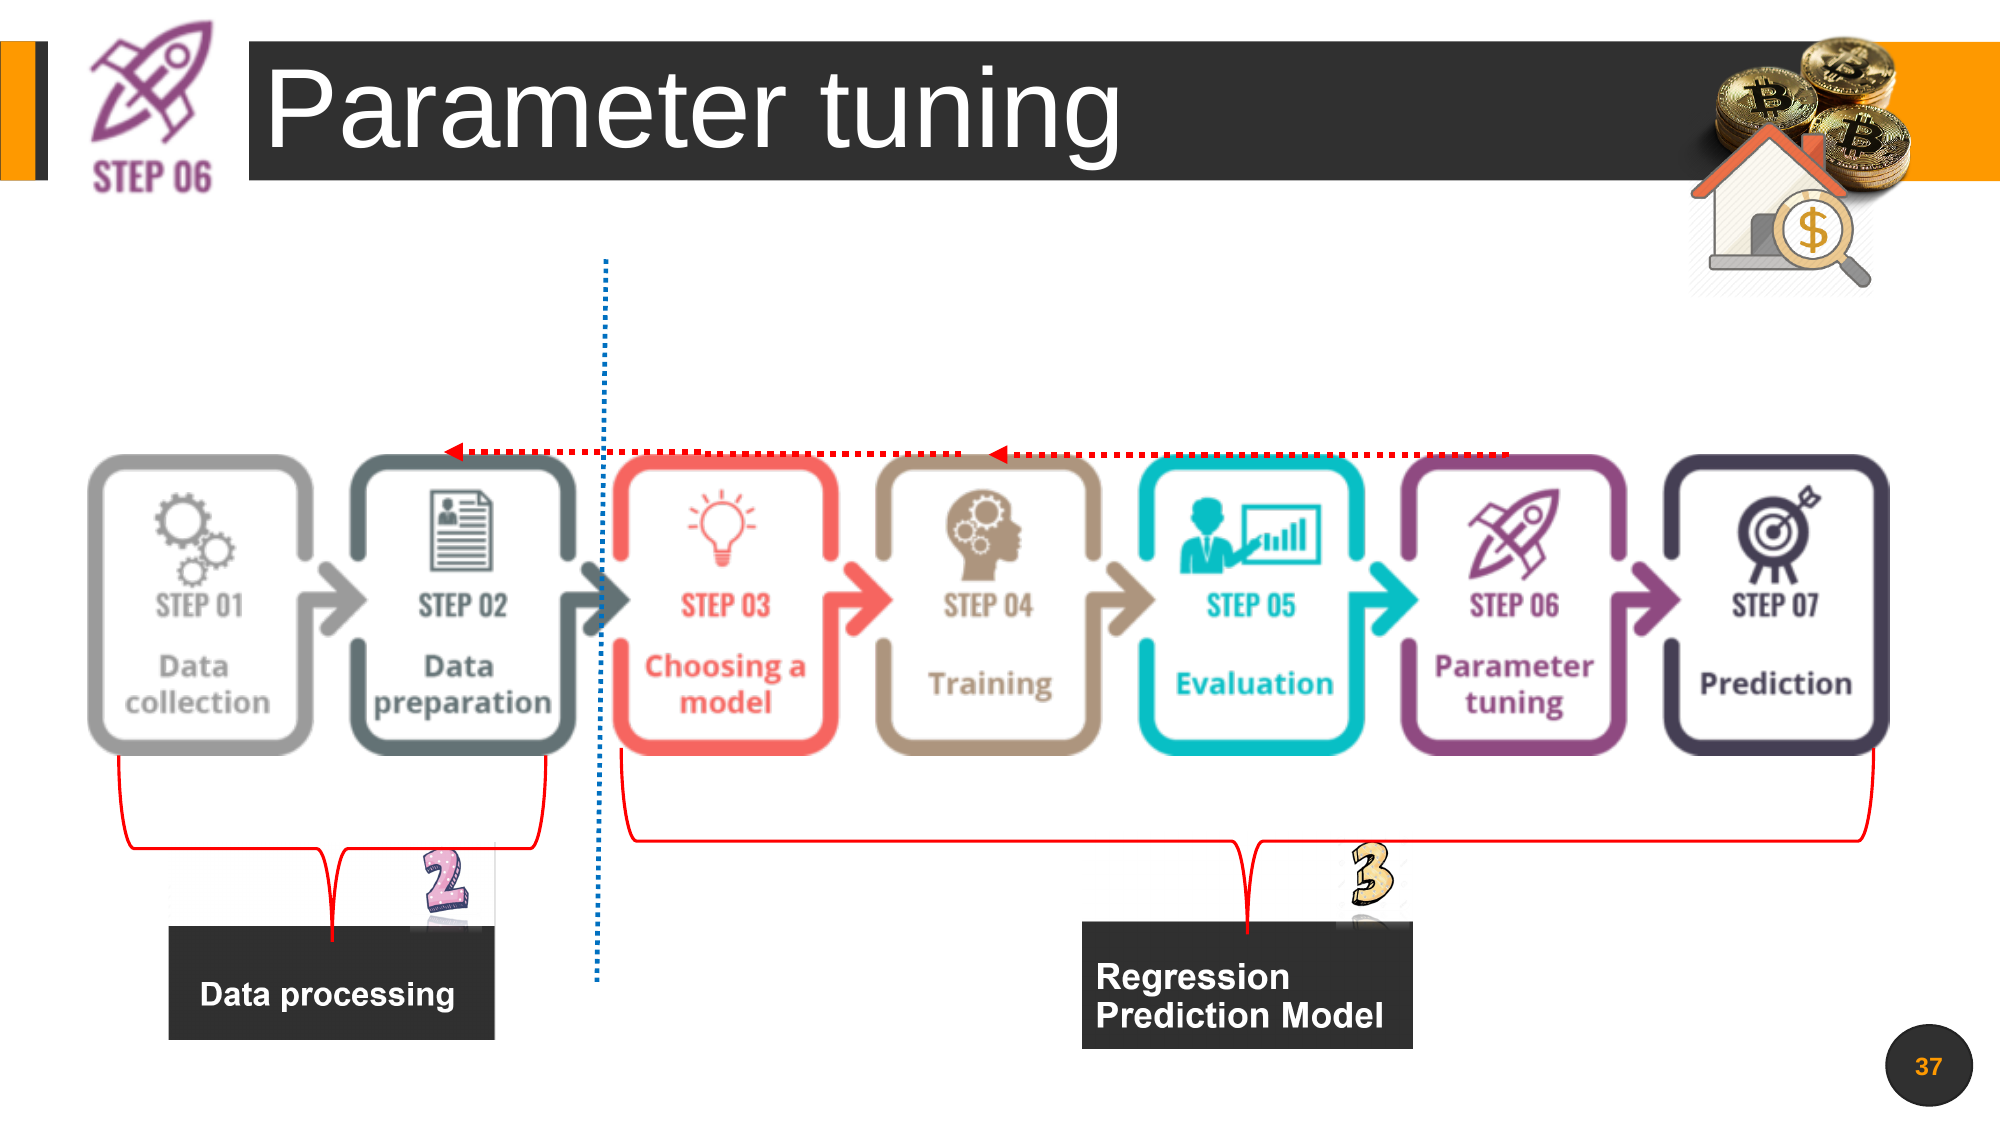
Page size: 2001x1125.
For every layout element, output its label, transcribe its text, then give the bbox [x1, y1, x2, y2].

text_box [620, 756, 1875, 842]
picture [606, 454, 1890, 756]
text_box [118, 756, 547, 850]
picture [168, 842, 496, 1040]
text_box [596, 455, 606, 982]
picture [1082, 831, 1413, 1049]
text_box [596, 259, 606, 451]
picture [48, 12, 249, 205]
text_box 37 [1885, 1024, 1974, 1107]
picture [87, 454, 596, 756]
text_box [443, 451, 962, 455]
list Parameter tuning [249, 51, 1704, 171]
picture [1673, 32, 1913, 298]
